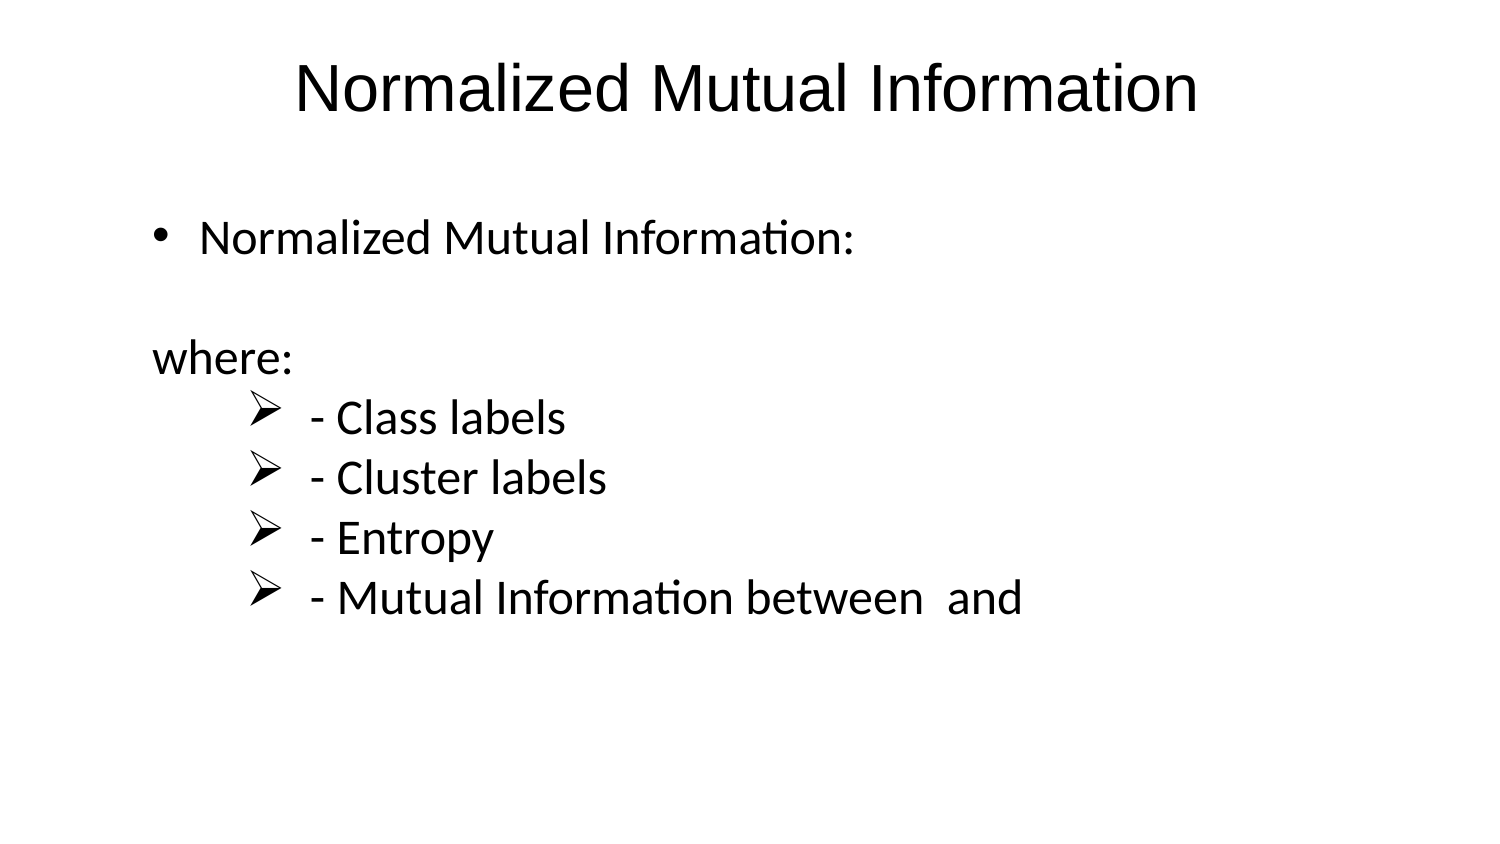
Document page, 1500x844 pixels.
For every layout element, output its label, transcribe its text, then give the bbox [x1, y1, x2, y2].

text_box Normalized Mutual Information [24, 21, 1470, 147]
